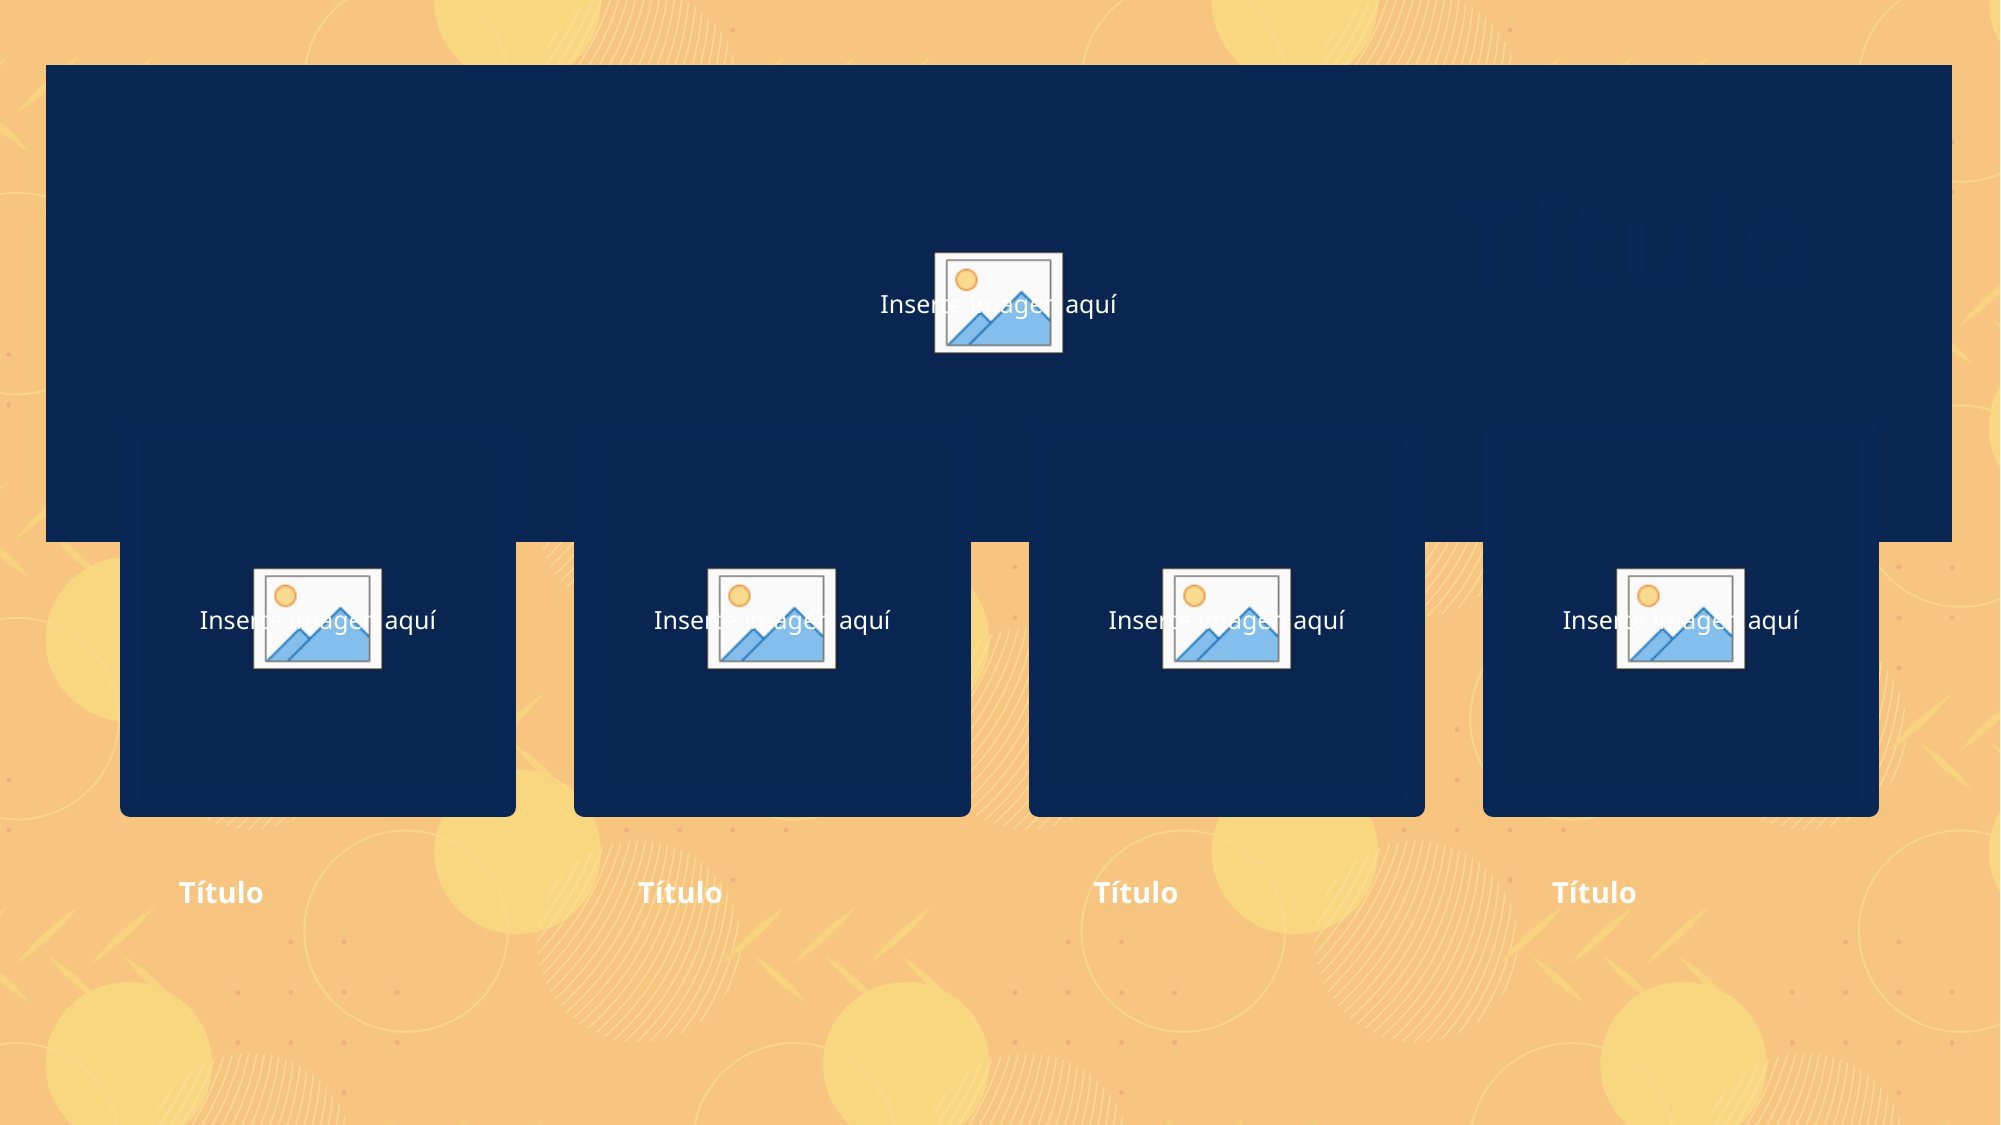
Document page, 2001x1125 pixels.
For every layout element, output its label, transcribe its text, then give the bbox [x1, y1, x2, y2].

picture [0, 0, 2001, 1125]
text_box Título [1078, 872, 1375, 911]
text_box Título [1537, 872, 1833, 911]
text_box Título [623, 872, 919, 911]
text_box Título [164, 872, 460, 911]
